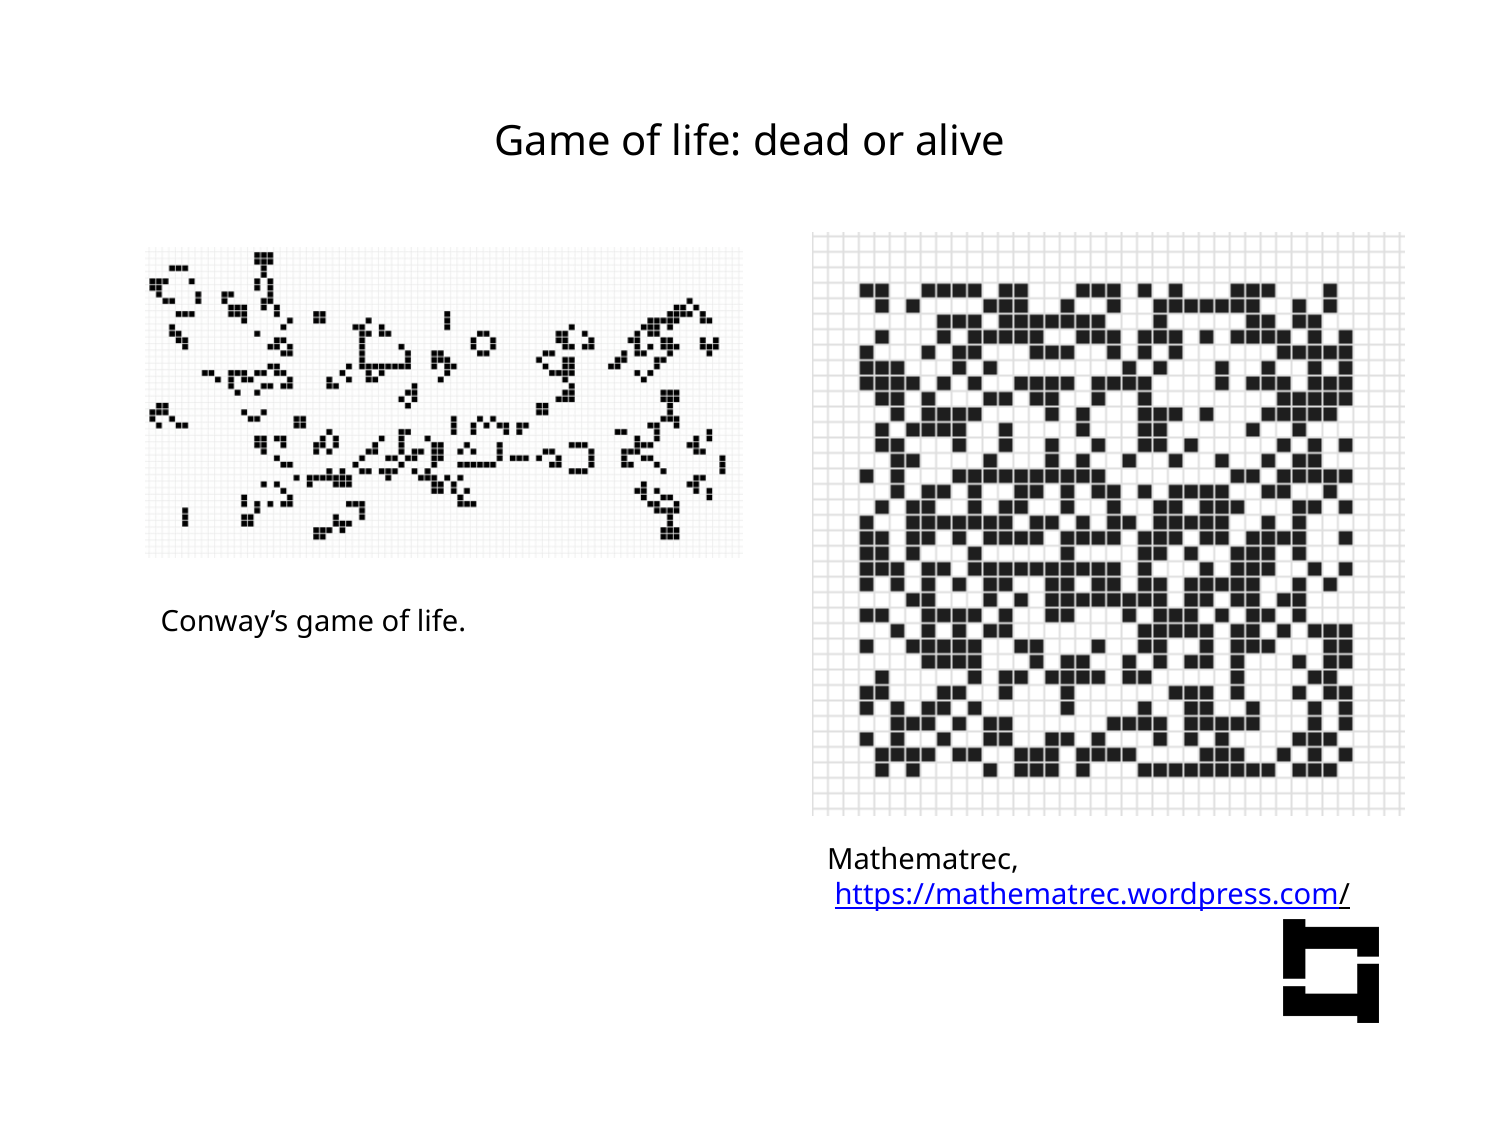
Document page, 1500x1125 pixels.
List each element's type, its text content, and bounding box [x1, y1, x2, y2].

text_box Conway’s game of life. [145, 594, 427, 680]
picture [1236, 918, 1426, 1023]
picture [145, 247, 743, 558]
title Game of life: dead or alive [75, 45, 1425, 233]
text_box Mathematrec, https://mathematrec.wordpress.com/ [812, 833, 1407, 923]
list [432, 232, 1500, 816]
